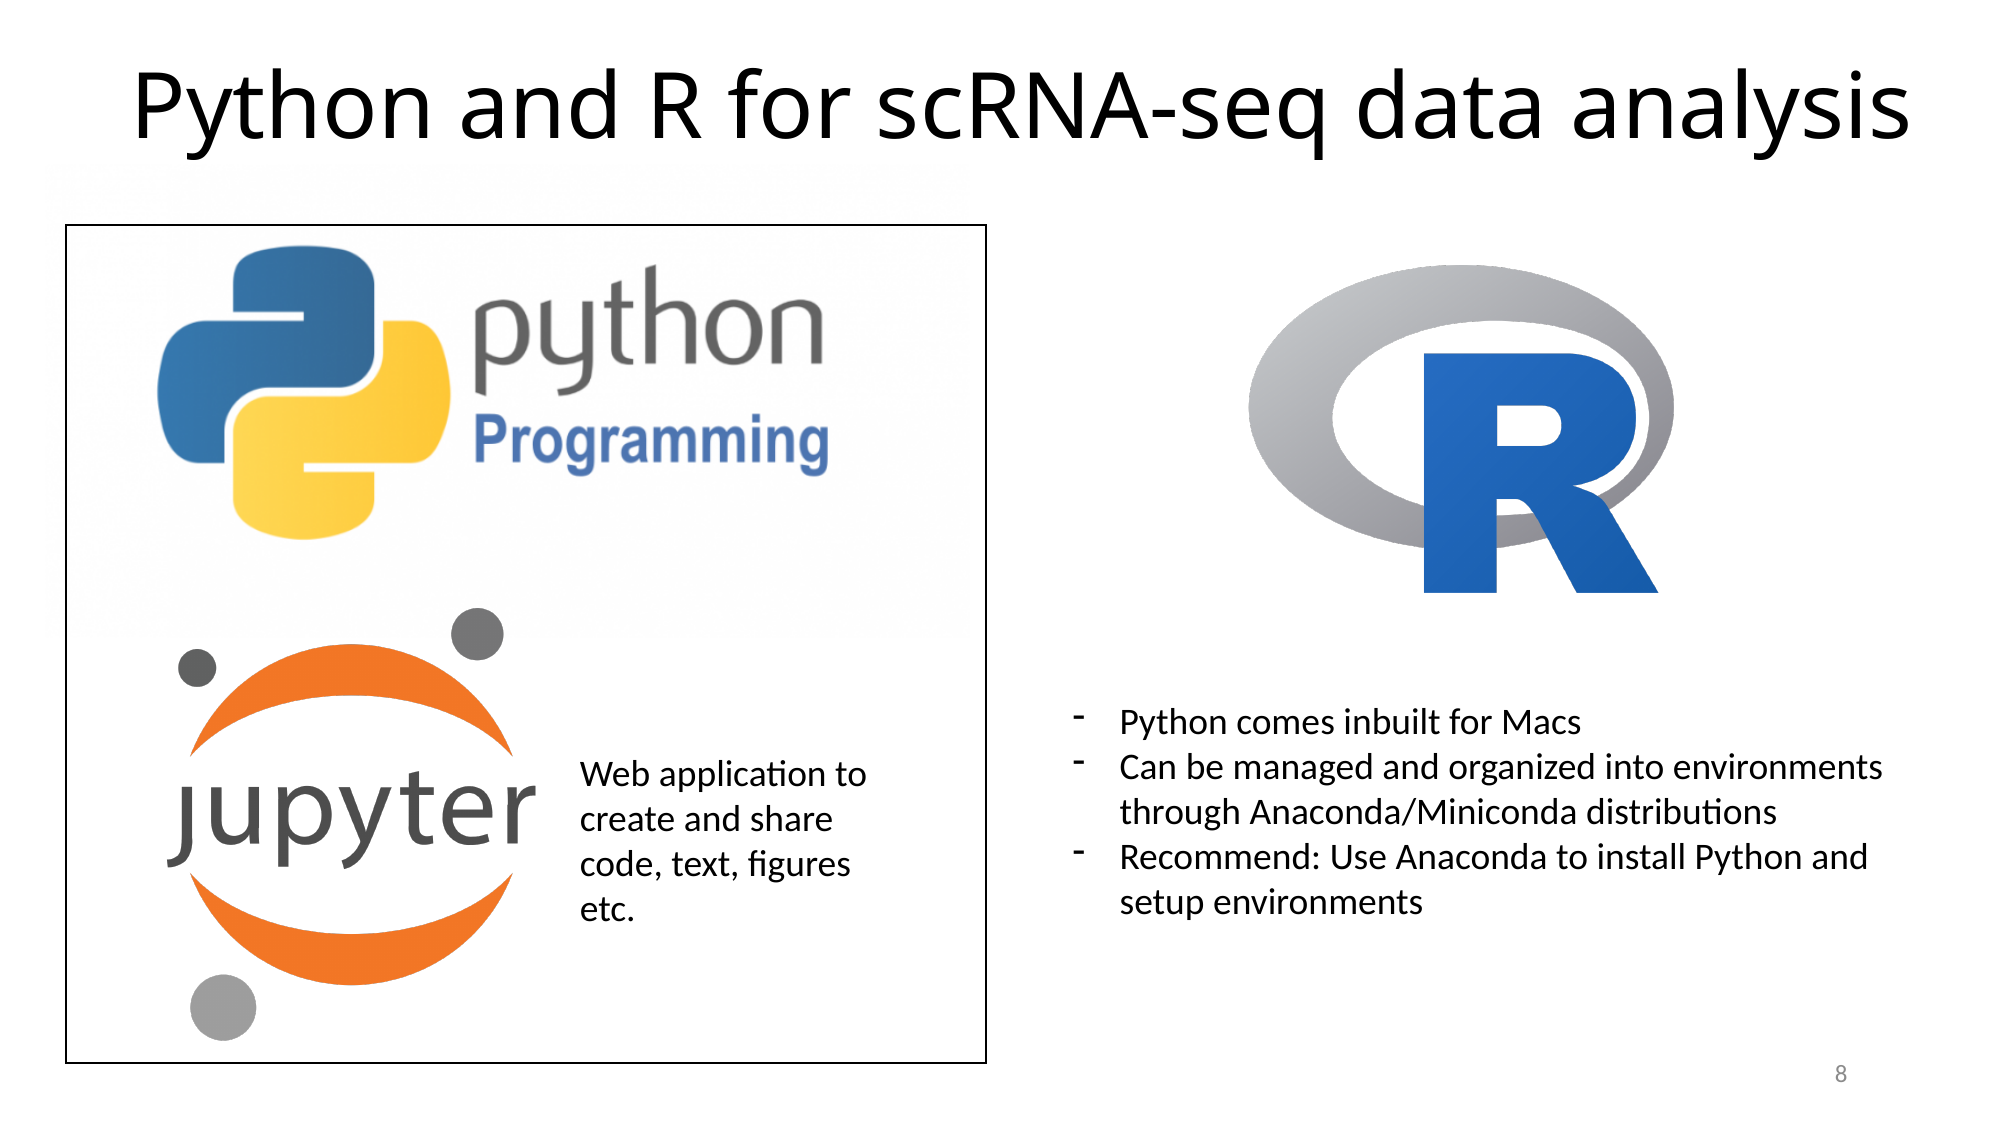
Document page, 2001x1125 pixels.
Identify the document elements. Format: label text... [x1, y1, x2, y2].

slide_number 8 [1412, 1042, 1863, 1103]
text_box [65, 224, 987, 1064]
picture [45, 164, 970, 1043]
title Python and R for scRNA-seq data analysis [115, 0, 2000, 218]
text_box Python comes inbuilt for Macs Can be managed and organized into environments through Anaconda/Miniconda distributions Recommend: Use Anaconda to install Python and setup environments [1057, 689, 1955, 930]
picture [1248, 262, 1675, 594]
